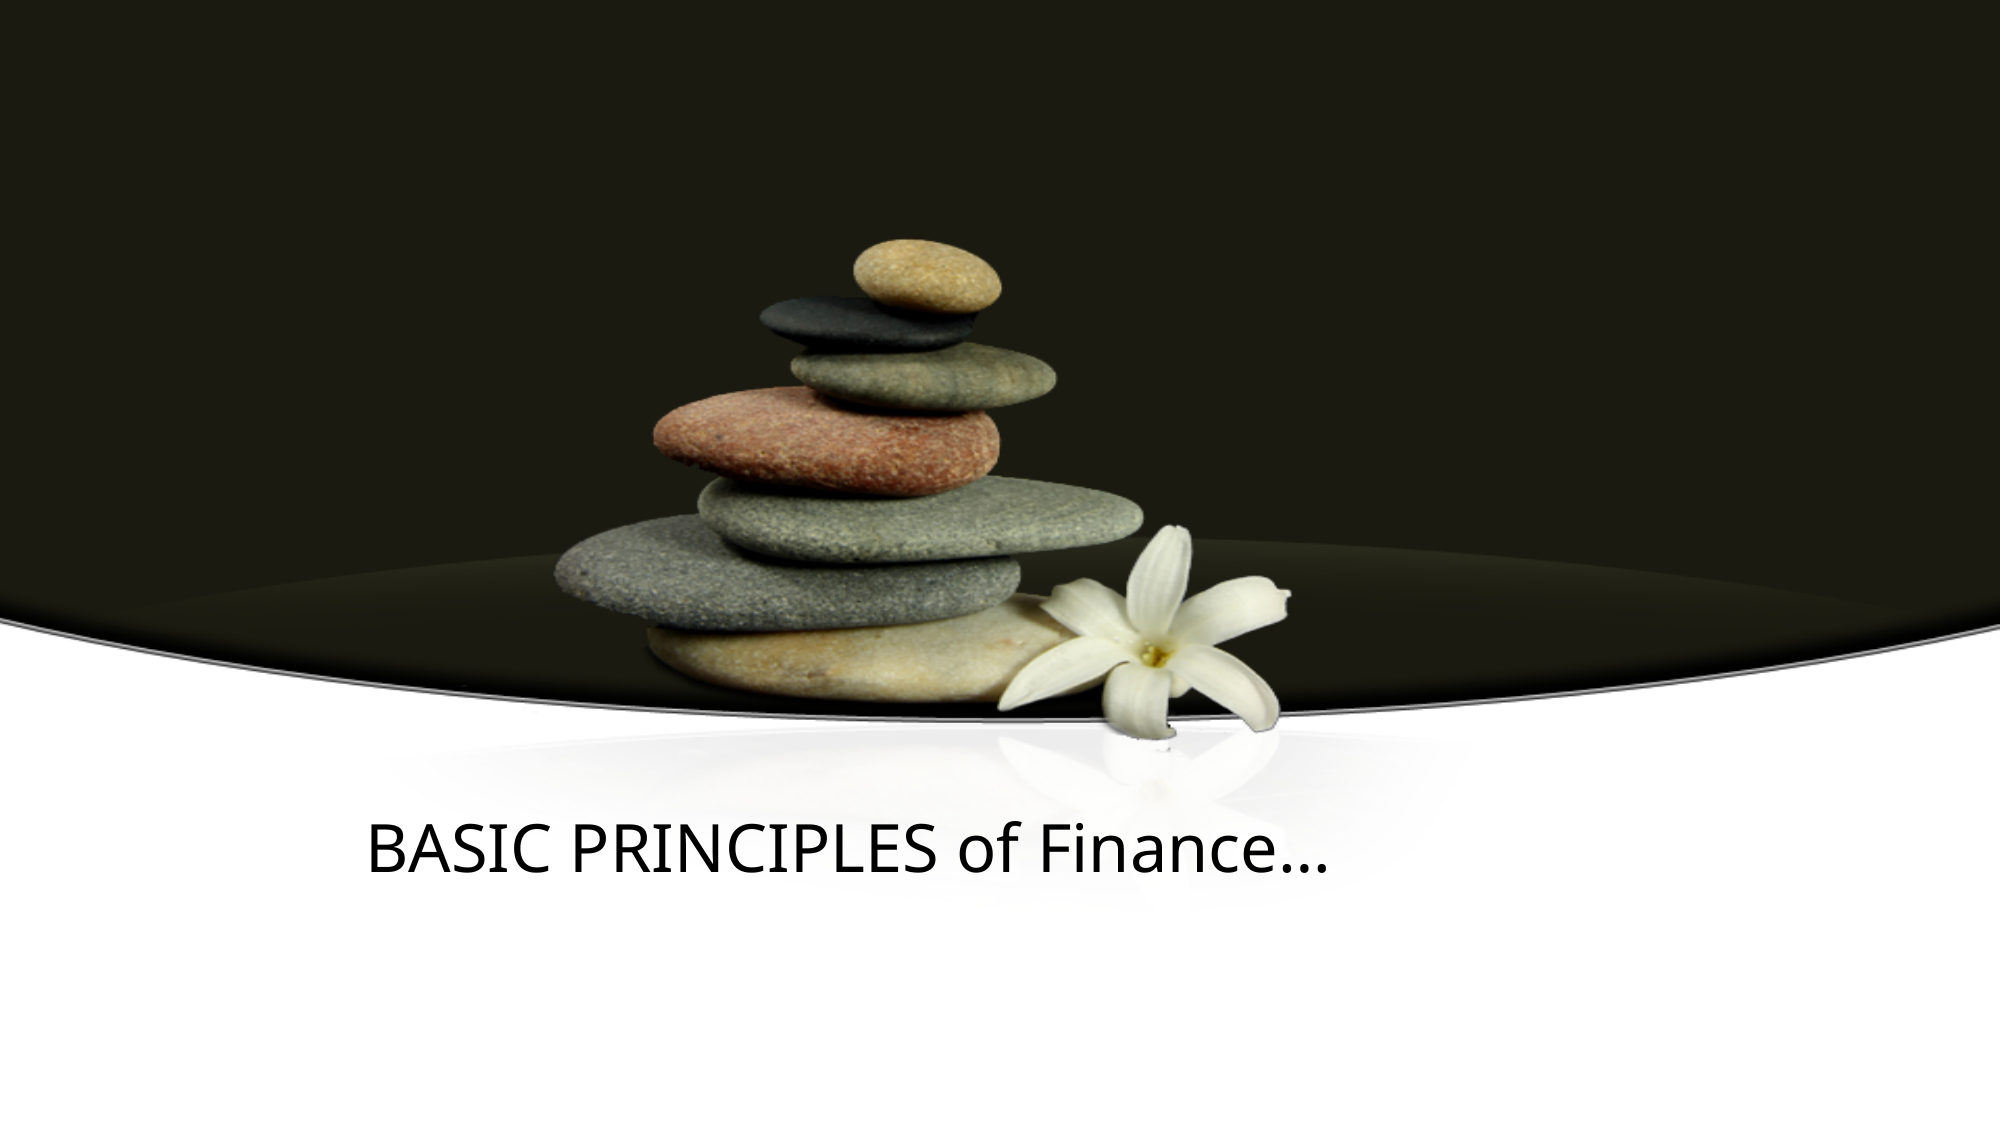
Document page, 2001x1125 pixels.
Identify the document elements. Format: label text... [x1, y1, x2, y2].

picture [0, 0, 2000, 1125]
title BASIC PRINCIPLES of Finance… [350, 774, 1721, 917]
